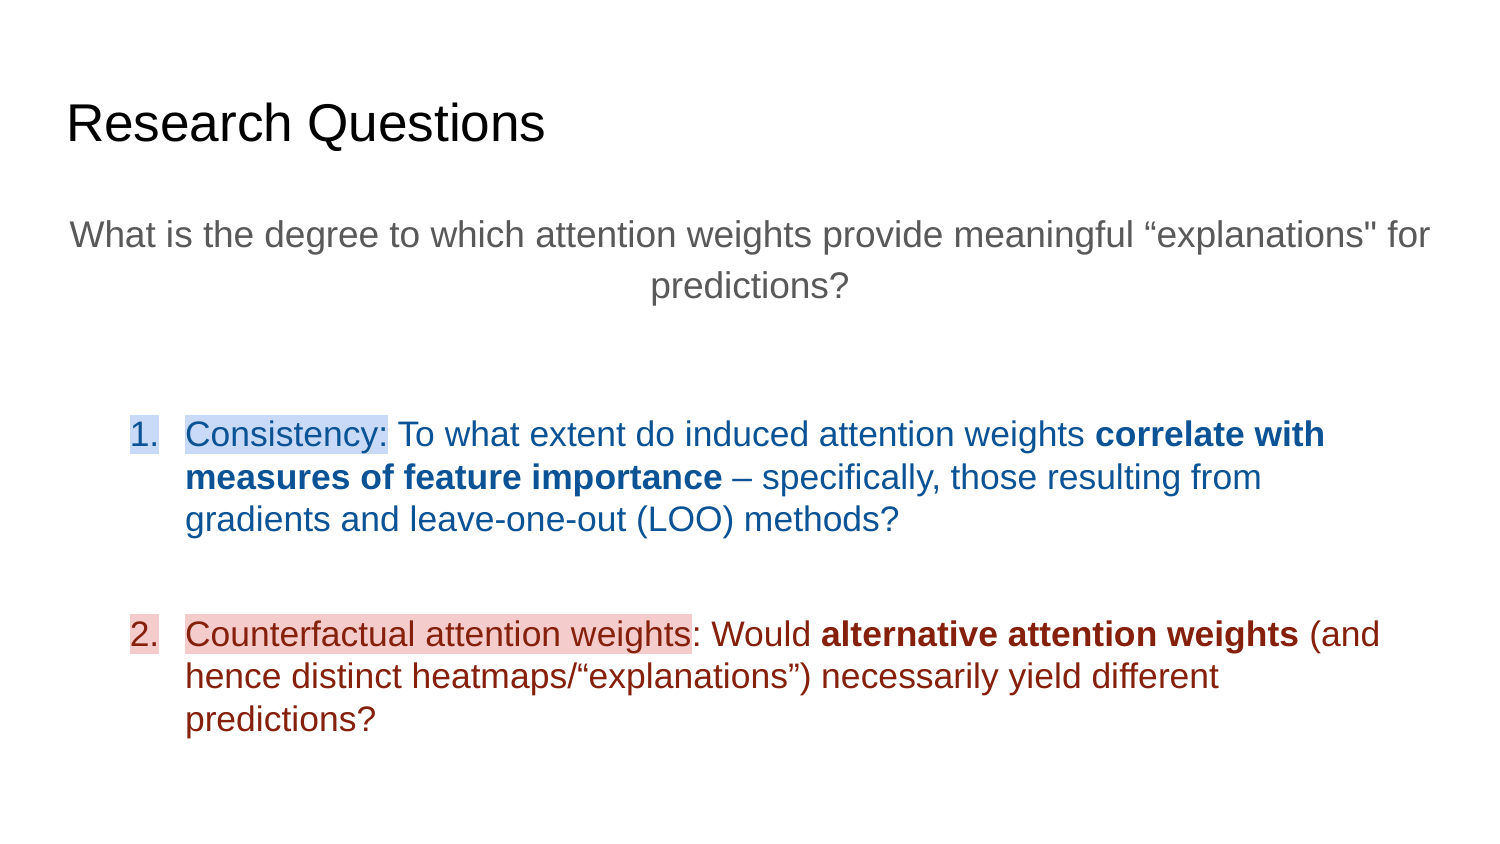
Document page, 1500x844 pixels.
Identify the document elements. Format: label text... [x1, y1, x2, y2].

title Research Questions [51, 72, 1449, 167]
text_box Counterfactual attention weights: Would alternative attention weights (and hence distinct heatmaps/“explanations”) necessarily yield different predictions? [95, 595, 1405, 789]
list What is the degree to which attention weights provide meaningful “explanations" for predictions? [51, 189, 1449, 322]
text_box Consistency: To what extent do induced attention weights correlate with measures of feature importance – specifically, those resulting from gradients and leave-one-out (LOO) methods? [95, 396, 1405, 594]
